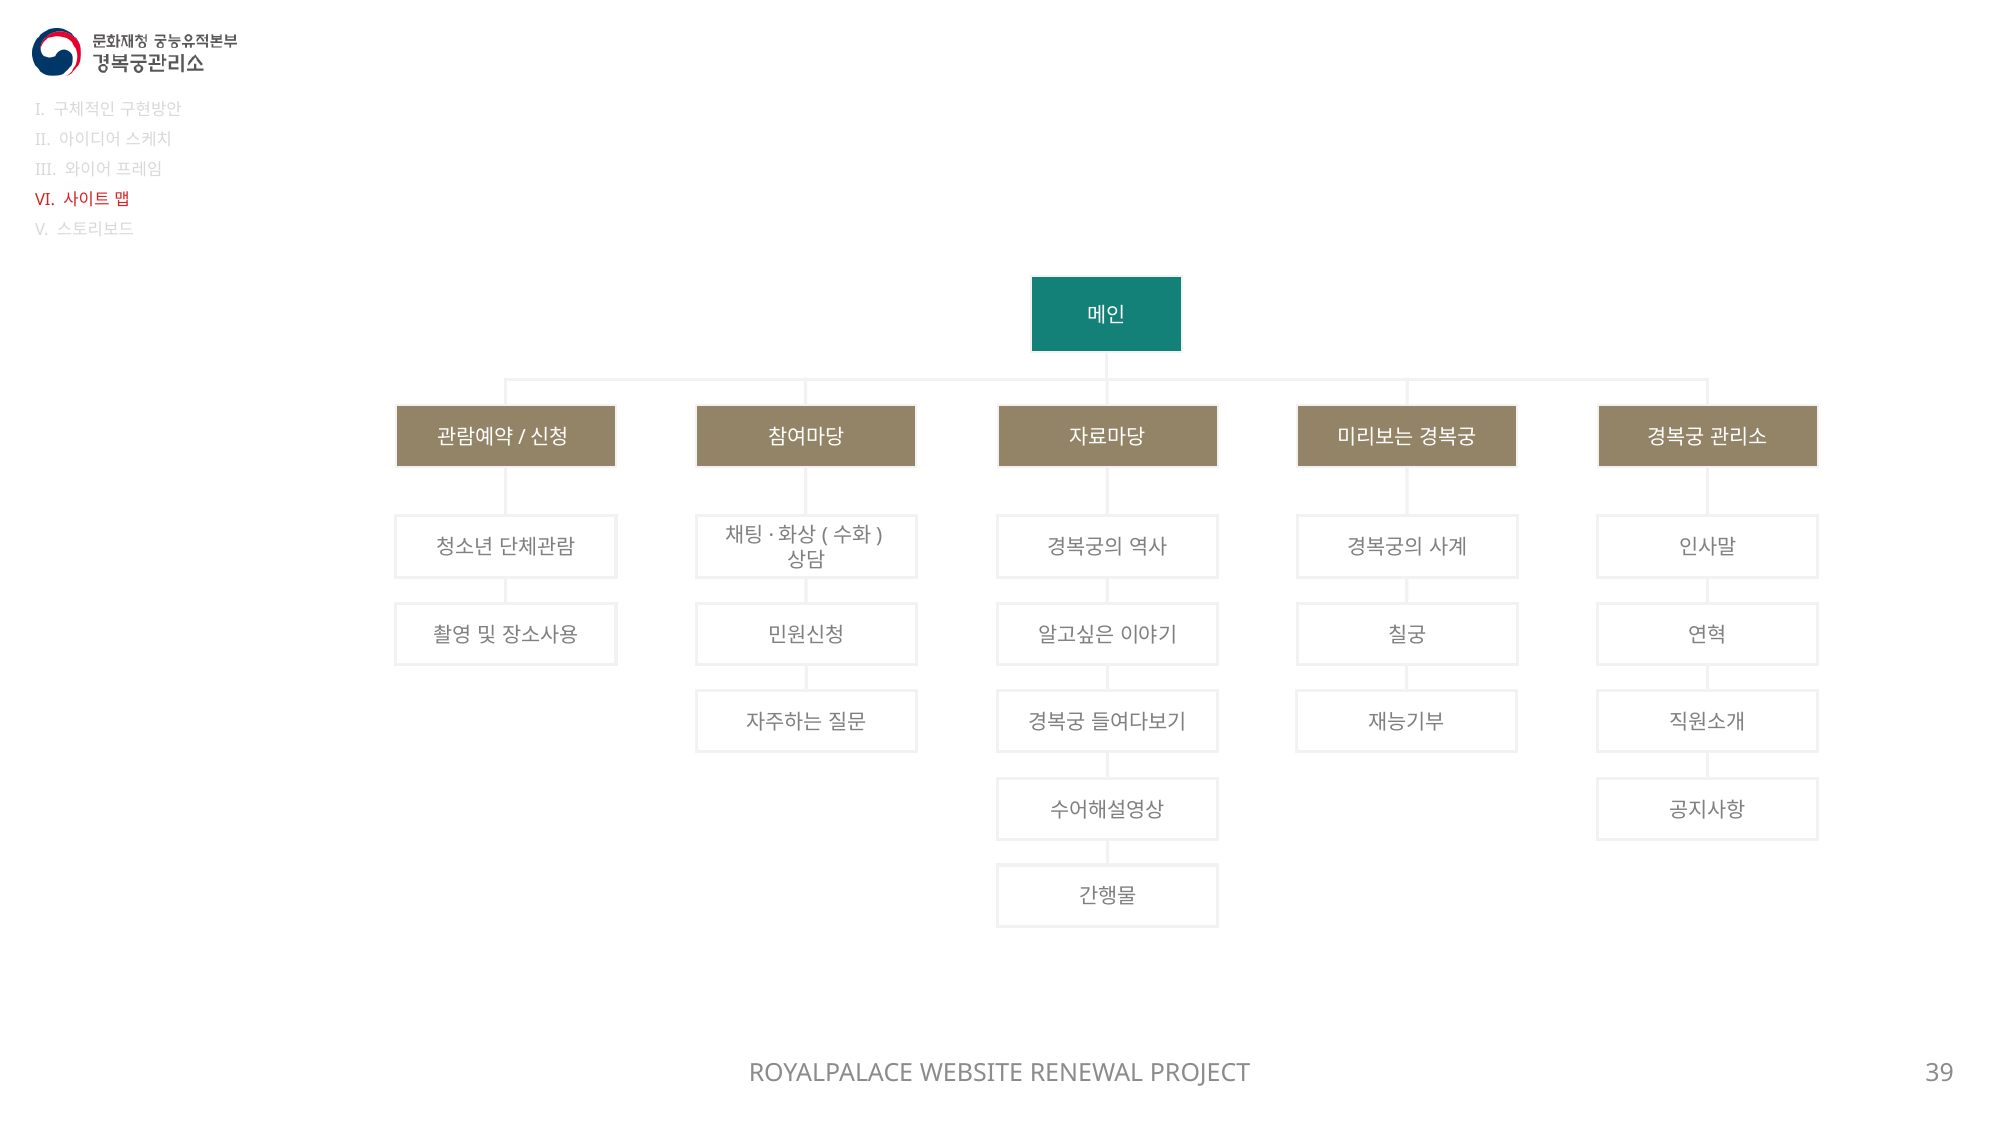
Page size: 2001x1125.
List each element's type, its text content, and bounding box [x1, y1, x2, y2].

picture [31, 28, 238, 76]
text_box 참여마당 [807, 404, 917, 468]
text_box 간행물 [1108, 864, 1219, 927]
text_box 인사말 [1597, 515, 1707, 578]
text_box 연혁 [1708, 603, 1819, 666]
text_box 칠궁 [1296, 603, 1406, 666]
text_box 채팅·화상(수화)상담 [695, 515, 805, 578]
text_box 알고싶은 이야기 [1108, 603, 1219, 666]
text_box 간행물 [997, 864, 1107, 927]
text_box 청소년 단체관람 [395, 515, 505, 578]
text_box 직원소개 [1597, 689, 1707, 753]
text_box 재능기부 [1295, 689, 1518, 753]
text_box 경복궁 들여다보기 [997, 689, 1107, 753]
text_box 경복궁 관리소 [1708, 404, 1819, 468]
text_box 공지사항 [1708, 777, 1819, 840]
text_box 인사말 [1708, 515, 1819, 578]
text_box 자료마당 [997, 404, 1107, 468]
text_box 참여마당 [695, 404, 805, 468]
text_box 자료마당 [1108, 404, 1219, 468]
text_box 촬영 및 장소사용 [395, 603, 617, 666]
text_box 경복궁 들여다보기 [1108, 689, 1219, 753]
text_box 자주하는 질문 [695, 689, 917, 753]
text_box 직원소개 [1708, 689, 1819, 753]
text_box 칠궁 [1408, 603, 1518, 666]
text_box 채팅·화상(수화)상담 [807, 515, 917, 578]
text_box 관람예약/신청 [507, 404, 617, 468]
text_box 공지사항 [1597, 777, 1707, 840]
text_box 관람예약/신청 [395, 404, 505, 468]
text_box 경복궁의 역사 [997, 515, 1107, 578]
text_box 메인 [1030, 275, 1183, 353]
footer ROYALPALACE WEBSITE RENEWAL PROJECT [662, 1043, 1338, 1104]
text_box 알고싶은 이야기 [997, 603, 1107, 666]
text_box 경복궁 관리소 [1597, 404, 1707, 468]
text_box 민원신청 [695, 603, 805, 666]
text_box 수어해설영상 [997, 777, 1107, 840]
text_box 민원신청 [807, 603, 917, 666]
text_box 수어해설영상 [1108, 777, 1219, 840]
text_box I. 구체적인 구현방안 II. 아이디어 스케치 III. 와이어 프레임 VI. 사이트 맵 V. 스토리보드 [20, 81, 197, 247]
text_box 연혁 [1597, 603, 1707, 666]
text_box 미리보는 경복궁 [1408, 404, 1518, 468]
text_box 경복궁의 사계 [1296, 515, 1406, 578]
text_box 미리보는 경복궁 [1296, 404, 1406, 468]
text_box 경복궁의 사계 [1408, 515, 1518, 578]
text_box 청소년 단체관람 [507, 515, 617, 578]
text_box 경복궁의 역사 [1108, 515, 1219, 578]
slide_number 39 [1518, 1043, 1969, 1104]
